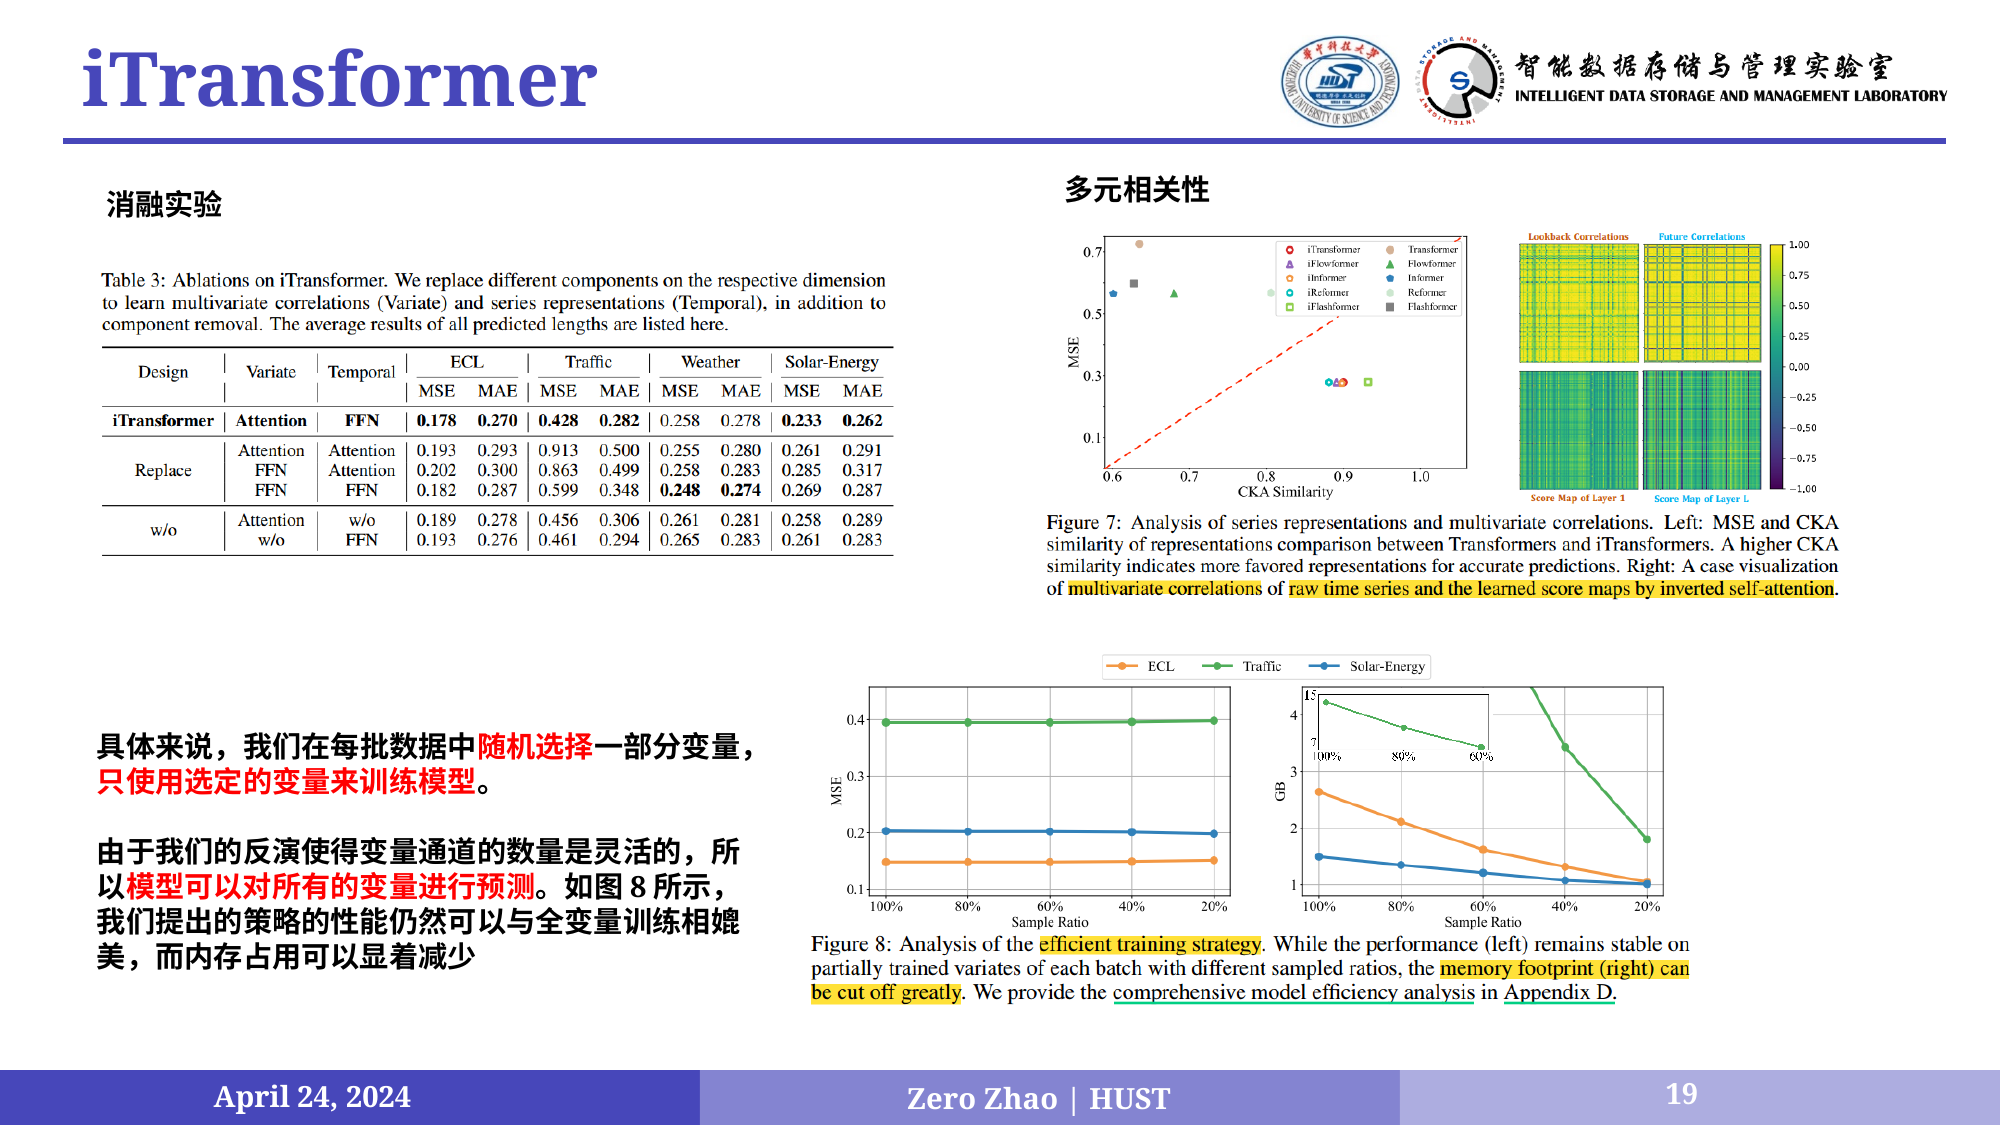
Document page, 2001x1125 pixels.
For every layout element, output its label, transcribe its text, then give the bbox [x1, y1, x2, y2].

text_box iTransformer [68, 27, 1184, 132]
text_box 具体来说，我们在每批数据中随机选择一部分变量，只使用选定的变量来训练模型。 由于我们的反演使得变量通道的数量是灵活的，所以模型可以对所有的变量进行预测。如图8所示，我们提出的策略的性能仍然可以与全变量训练相媲美，而内存占用可以显着减少 [82, 721, 766, 981]
text_box [502, 1069, 699, 1125]
text_box [0, 1069, 198, 1125]
picture [91, 267, 899, 560]
text_box [699, 1069, 1399, 1075]
picture [804, 652, 1700, 1017]
text_box [1399, 1069, 1615, 1125]
text_box 消融实验 [91, 179, 1341, 229]
slide_number 19 [1615, 1050, 1749, 1125]
text_box [699, 1120, 1399, 1125]
picture [1042, 225, 1850, 606]
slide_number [198, 1065, 502, 1125]
footer Zero Zhao | HUST [671, 1075, 1414, 1120]
text_box [1749, 1069, 2000, 1125]
picture [1280, 35, 1400, 128]
picture [1409, 33, 1955, 128]
text_box 多元相关性 [1050, 164, 2000, 214]
